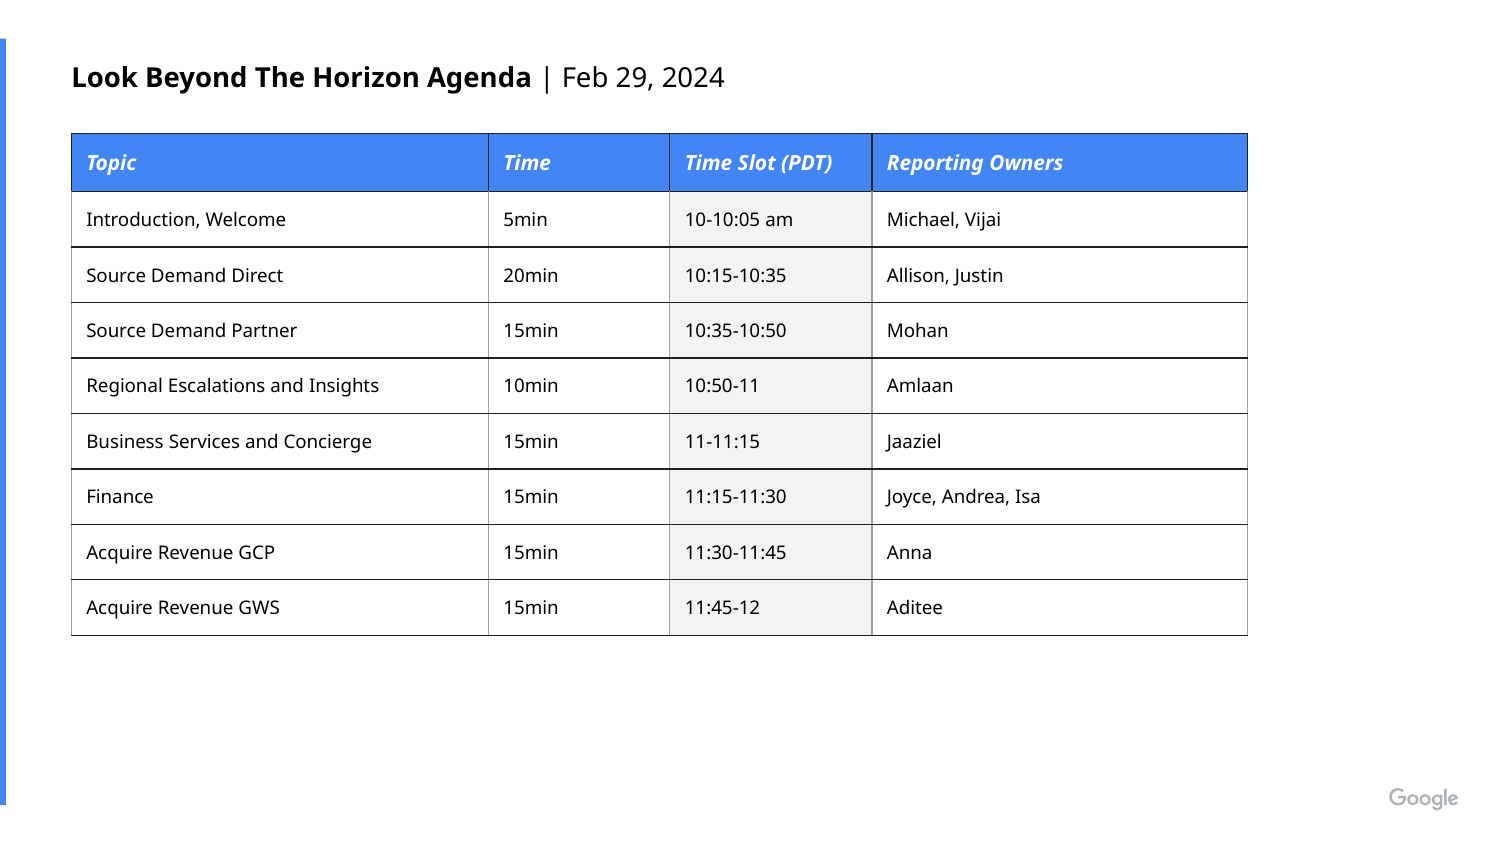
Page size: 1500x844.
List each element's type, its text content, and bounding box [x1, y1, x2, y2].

table_header Time Slot (PDT) [670, 134, 871, 191]
table_cell 15min [489, 525, 669, 579]
table_cell Joyce, Andrea, Isa [873, 470, 1247, 524]
table_cell 10:15-10:35 [670, 248, 871, 302]
table_cell Aditee [873, 580, 1247, 635]
table_cell 10:50-11 [670, 359, 871, 413]
table_cell Regional Escalations and Insights [72, 359, 488, 413]
title Look Beyond The Horizon Agenda | Feb 29, 2024 [56, 43, 1336, 112]
table_cell 20min [489, 248, 669, 302]
table_cell 5min [489, 192, 669, 246]
table_cell Business Services and Concierge [72, 414, 488, 468]
table_cell Finance [72, 470, 488, 524]
table_cell Source Demand Direct [72, 248, 488, 302]
table_cell 11:15-11:30 [670, 470, 871, 524]
table_header Reporting Owners [873, 134, 1247, 191]
table_header Time [489, 134, 669, 191]
table_cell Introduction, Welcome [72, 192, 488, 246]
table_header Topic [72, 134, 488, 191]
table_cell Acquire Revenue GCP [72, 525, 488, 579]
table_cell Allison, Justin [873, 248, 1247, 302]
table_cell 11-11:15 [670, 414, 871, 468]
table_cell Jaaziel [873, 414, 1247, 468]
table_cell 11:45-12 [670, 580, 871, 635]
table_cell 10:35-10:50 [670, 303, 871, 357]
table_cell 11:30-11:45 [670, 525, 871, 579]
table_cell Acquire Revenue GWS [72, 580, 488, 635]
table_cell 10-10:05 am [670, 192, 871, 246]
table_cell Michael, Vijai [873, 192, 1247, 246]
table_cell Anna [873, 525, 1247, 579]
table_cell 15min [489, 303, 669, 357]
table_cell 10min [489, 359, 669, 413]
table_cell 15min [489, 580, 669, 635]
table_cell Mohan [873, 303, 1247, 357]
table_cell Source Demand Partner [72, 303, 488, 357]
table_cell 15min [489, 470, 669, 524]
table_cell Amlaan [873, 359, 1247, 413]
table_cell 15min [489, 414, 669, 468]
